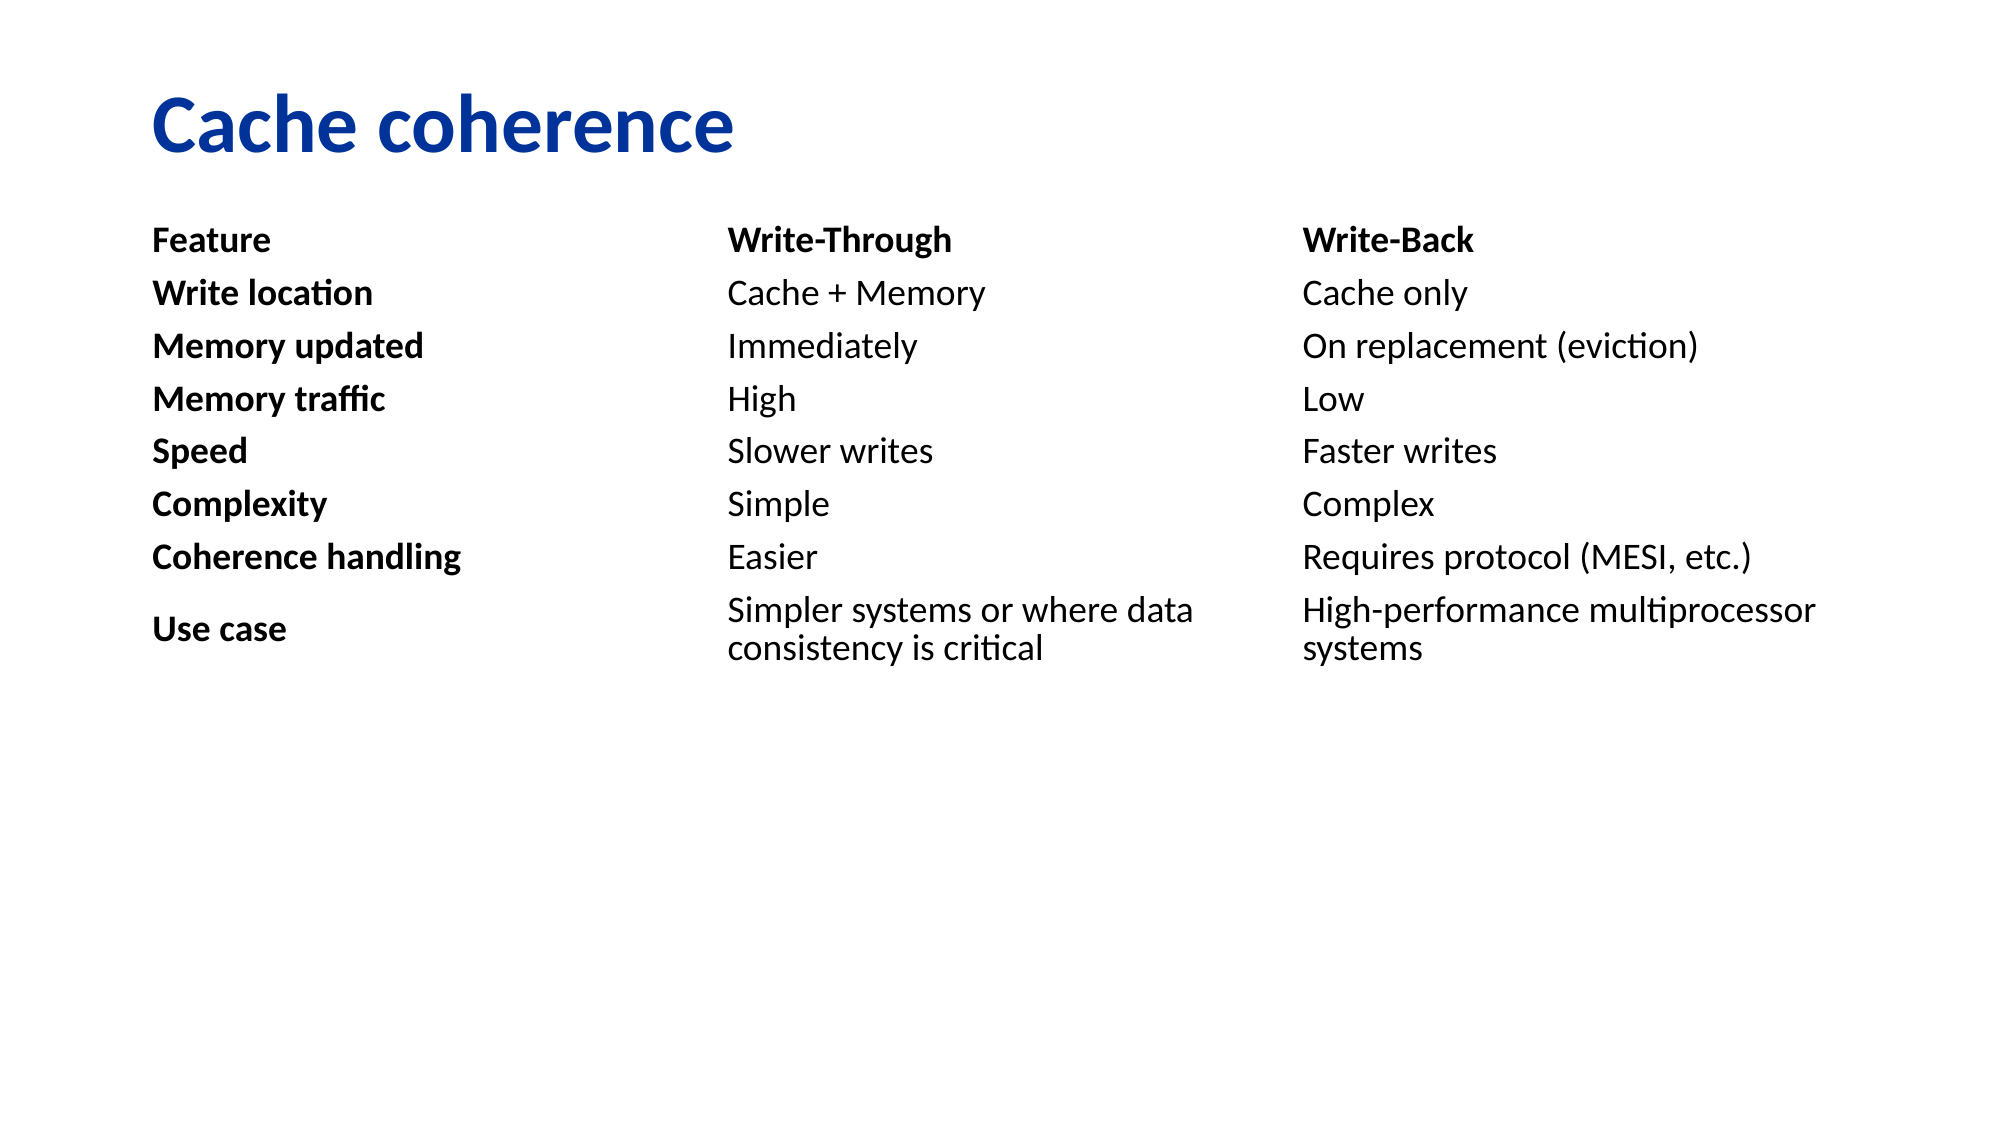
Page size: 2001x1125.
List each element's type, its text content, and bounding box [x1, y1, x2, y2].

table_cell Complexity [137, 481, 712, 534]
table_cell Complex [1287, 481, 1862, 534]
table_cell Easier [712, 534, 1287, 587]
table_cell Requires protocol (MESI, etc.) [1287, 534, 1862, 587]
title Cache coherence [137, 59, 1863, 191]
table_cell Simpler systems or where data consistency is critical [712, 587, 1287, 677]
table_cell Coherence handling [137, 534, 712, 587]
table_header Write-Through [712, 217, 1287, 270]
table_cell Slower writes [712, 428, 1287, 481]
table_cell Memory updated [137, 323, 712, 375]
table_cell Use case [137, 587, 712, 677]
table_cell Faster writes [1287, 428, 1862, 481]
table_cell Speed [137, 428, 712, 481]
table_cell Memory traffic [137, 375, 712, 428]
table_cell Low [1287, 375, 1862, 428]
table_cell On replacement (eviction) [1287, 323, 1862, 375]
table_cell High-performance multiprocessor systems [1287, 587, 1862, 677]
table_cell High [712, 375, 1287, 428]
table_cell Immediately [712, 323, 1287, 375]
table_cell Cache + Memory [712, 270, 1287, 323]
table_cell Simple [712, 481, 1287, 534]
table_header Write-Back [1287, 217, 1862, 270]
table_header Feature [137, 217, 712, 270]
table_cell Cache only [1287, 270, 1862, 323]
table_cell Write location [137, 270, 712, 323]
